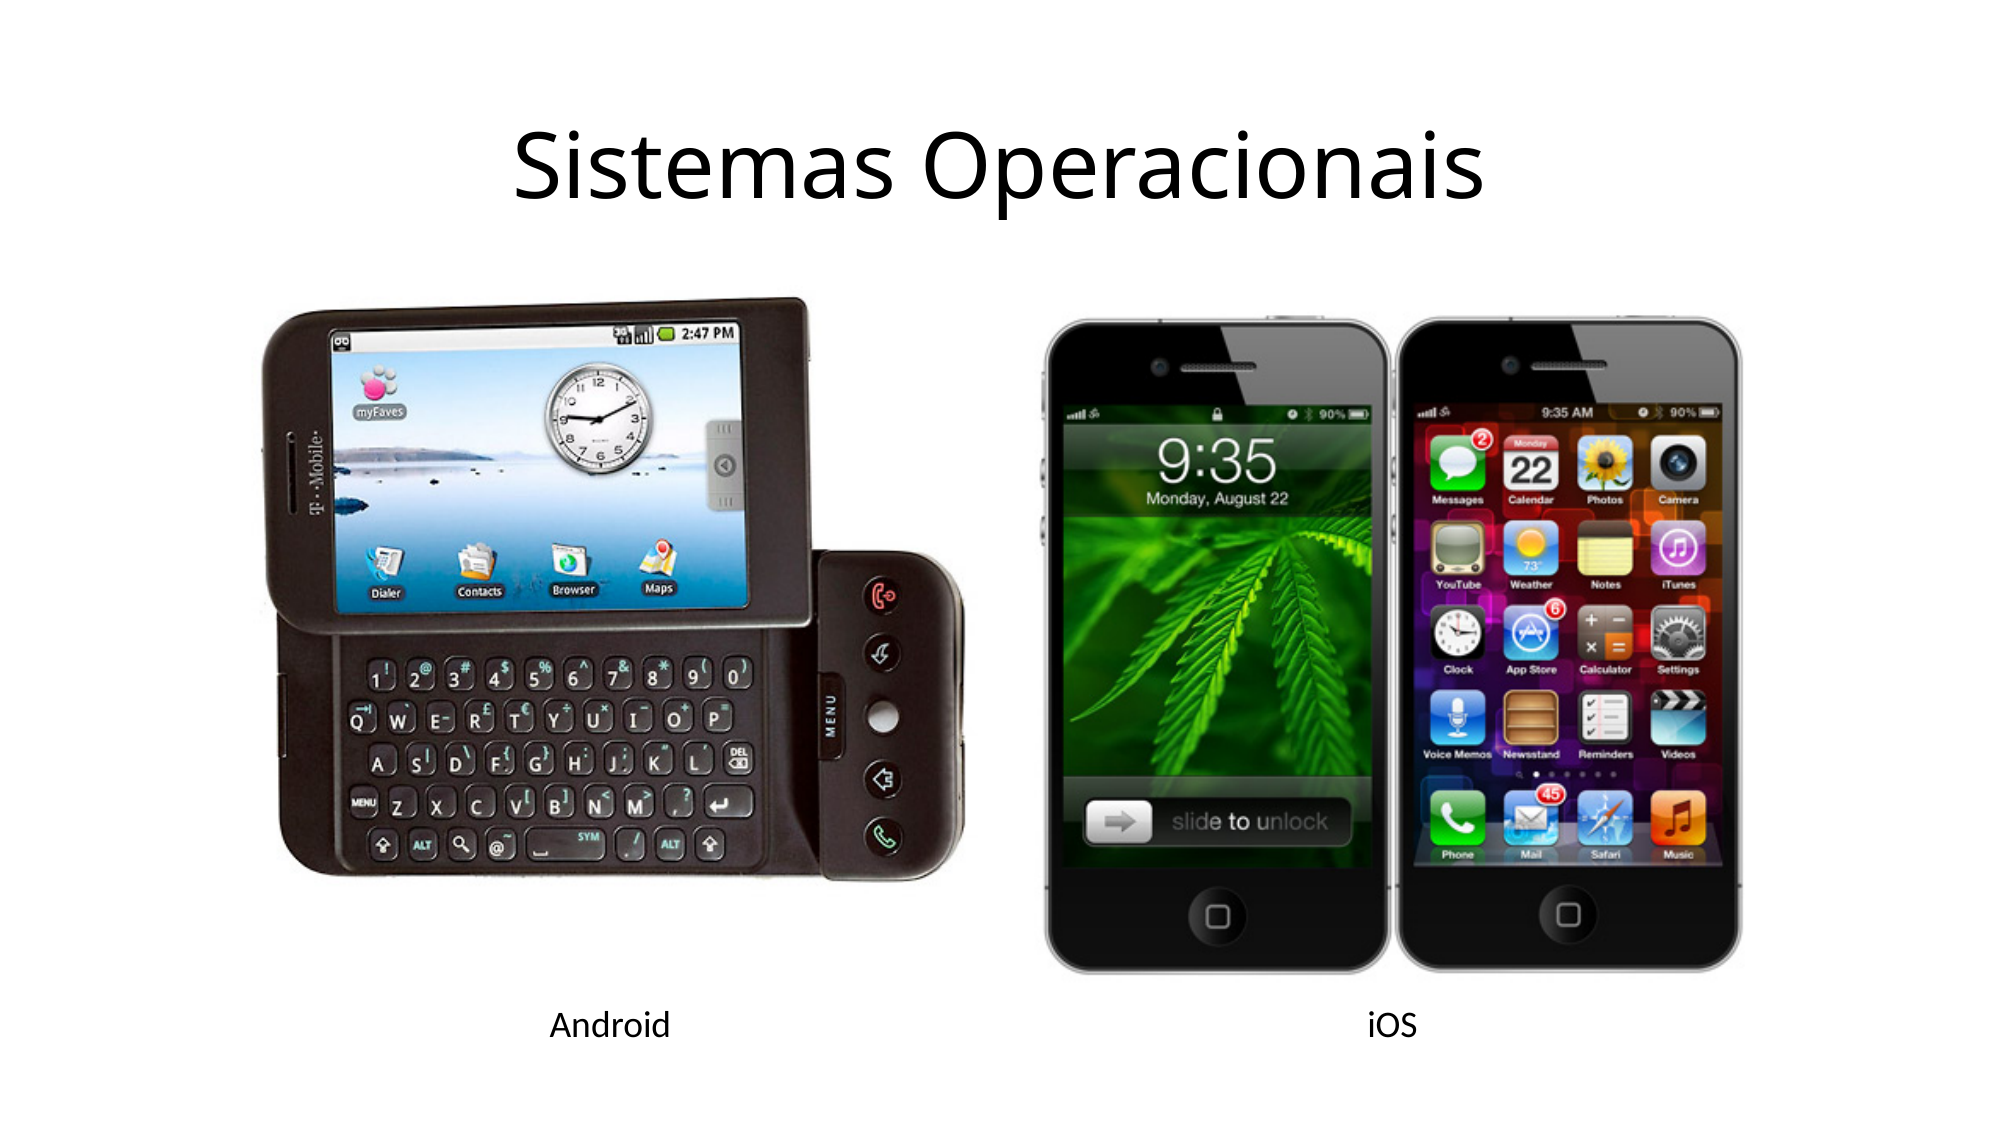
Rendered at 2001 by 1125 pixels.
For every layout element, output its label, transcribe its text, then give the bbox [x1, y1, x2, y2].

picture [227, 285, 1791, 1006]
title Sistemas Operacionais [137, 59, 1863, 278]
text_box Android [534, 992, 687, 1052]
text_box iOS [1352, 1006, 1433, 1052]
